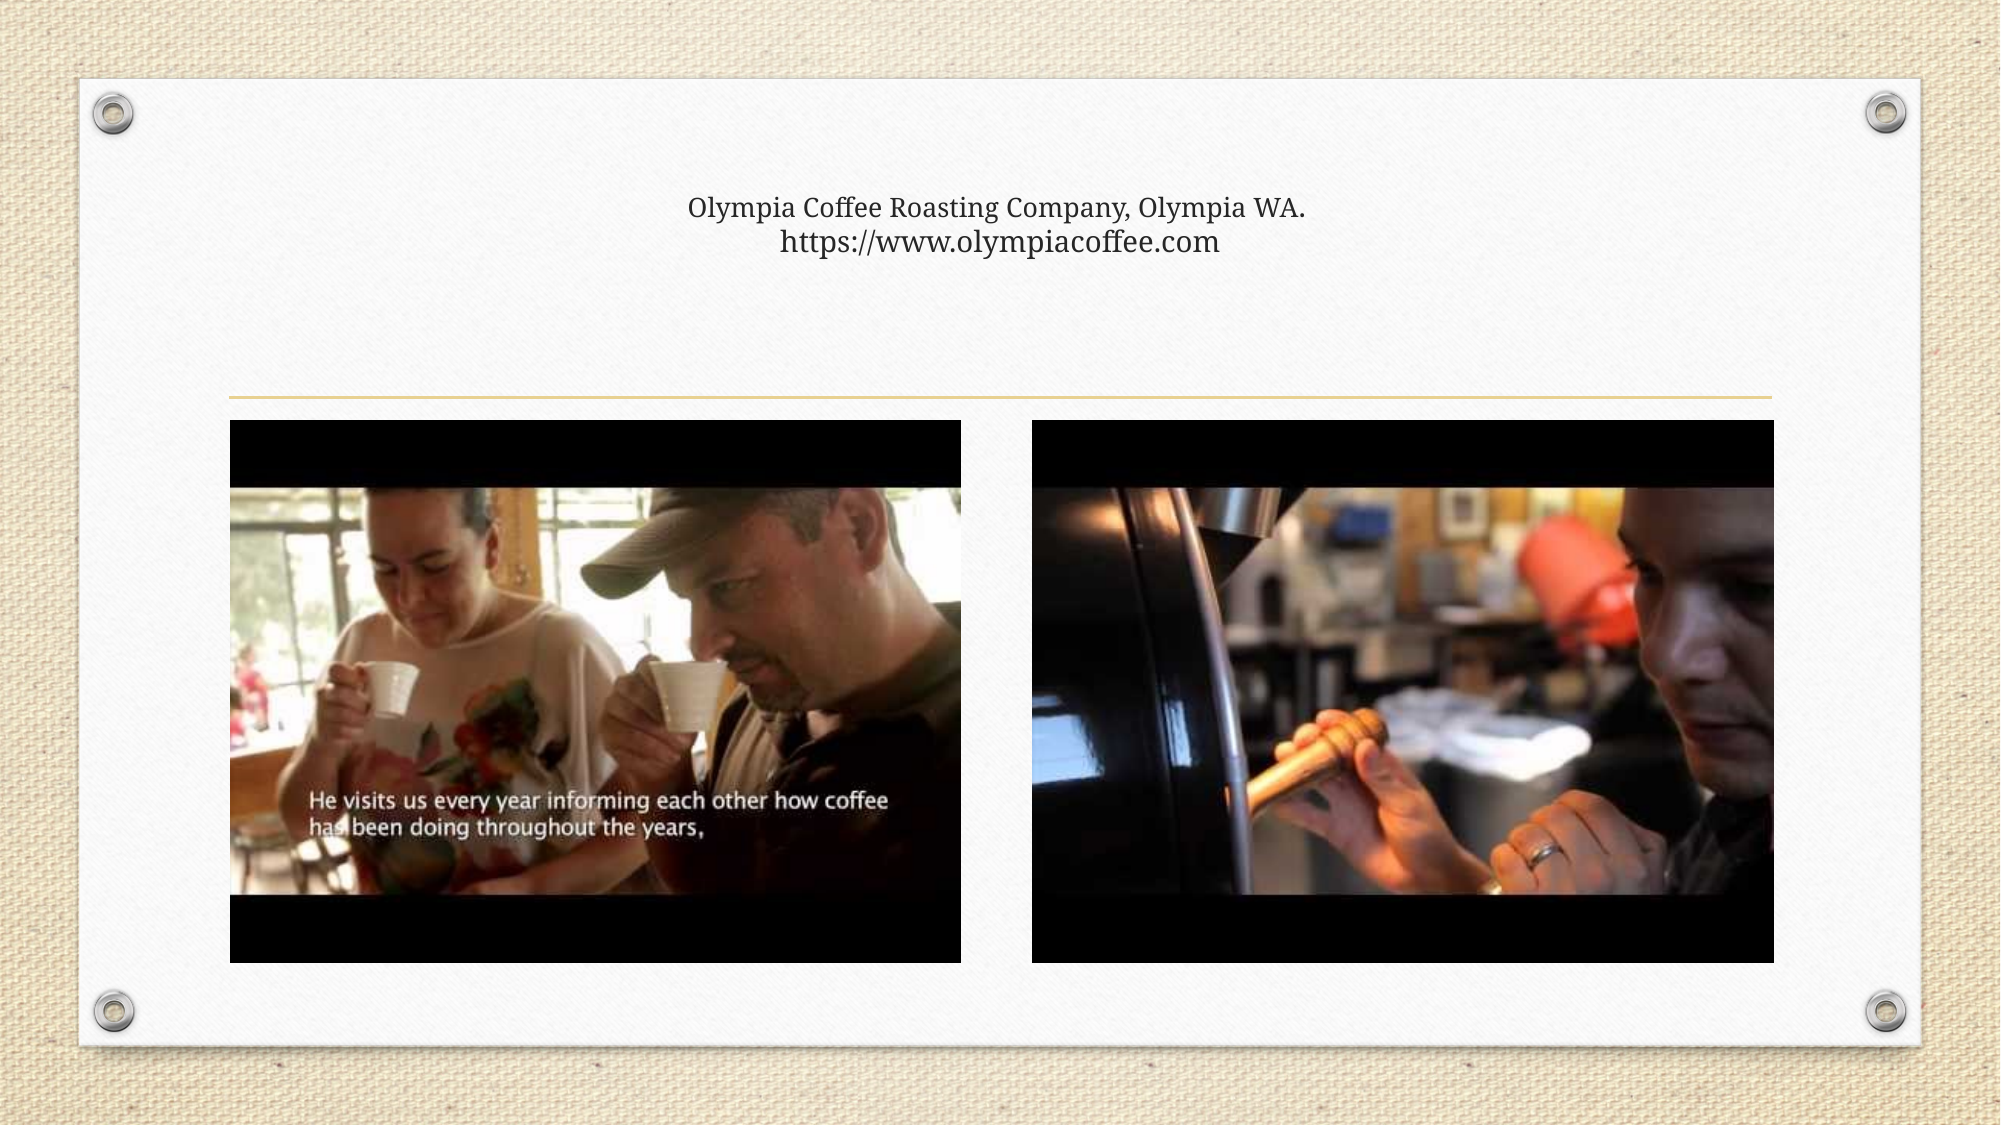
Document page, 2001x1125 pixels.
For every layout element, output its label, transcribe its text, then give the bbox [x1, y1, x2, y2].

title Olympia Coffee Roasting Company, Olympia WA. https://www.olympiacoffee.com [213, 179, 1788, 302]
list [1031, 419, 1775, 964]
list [229, 419, 962, 964]
picture [0, 0, 2001, 1125]
